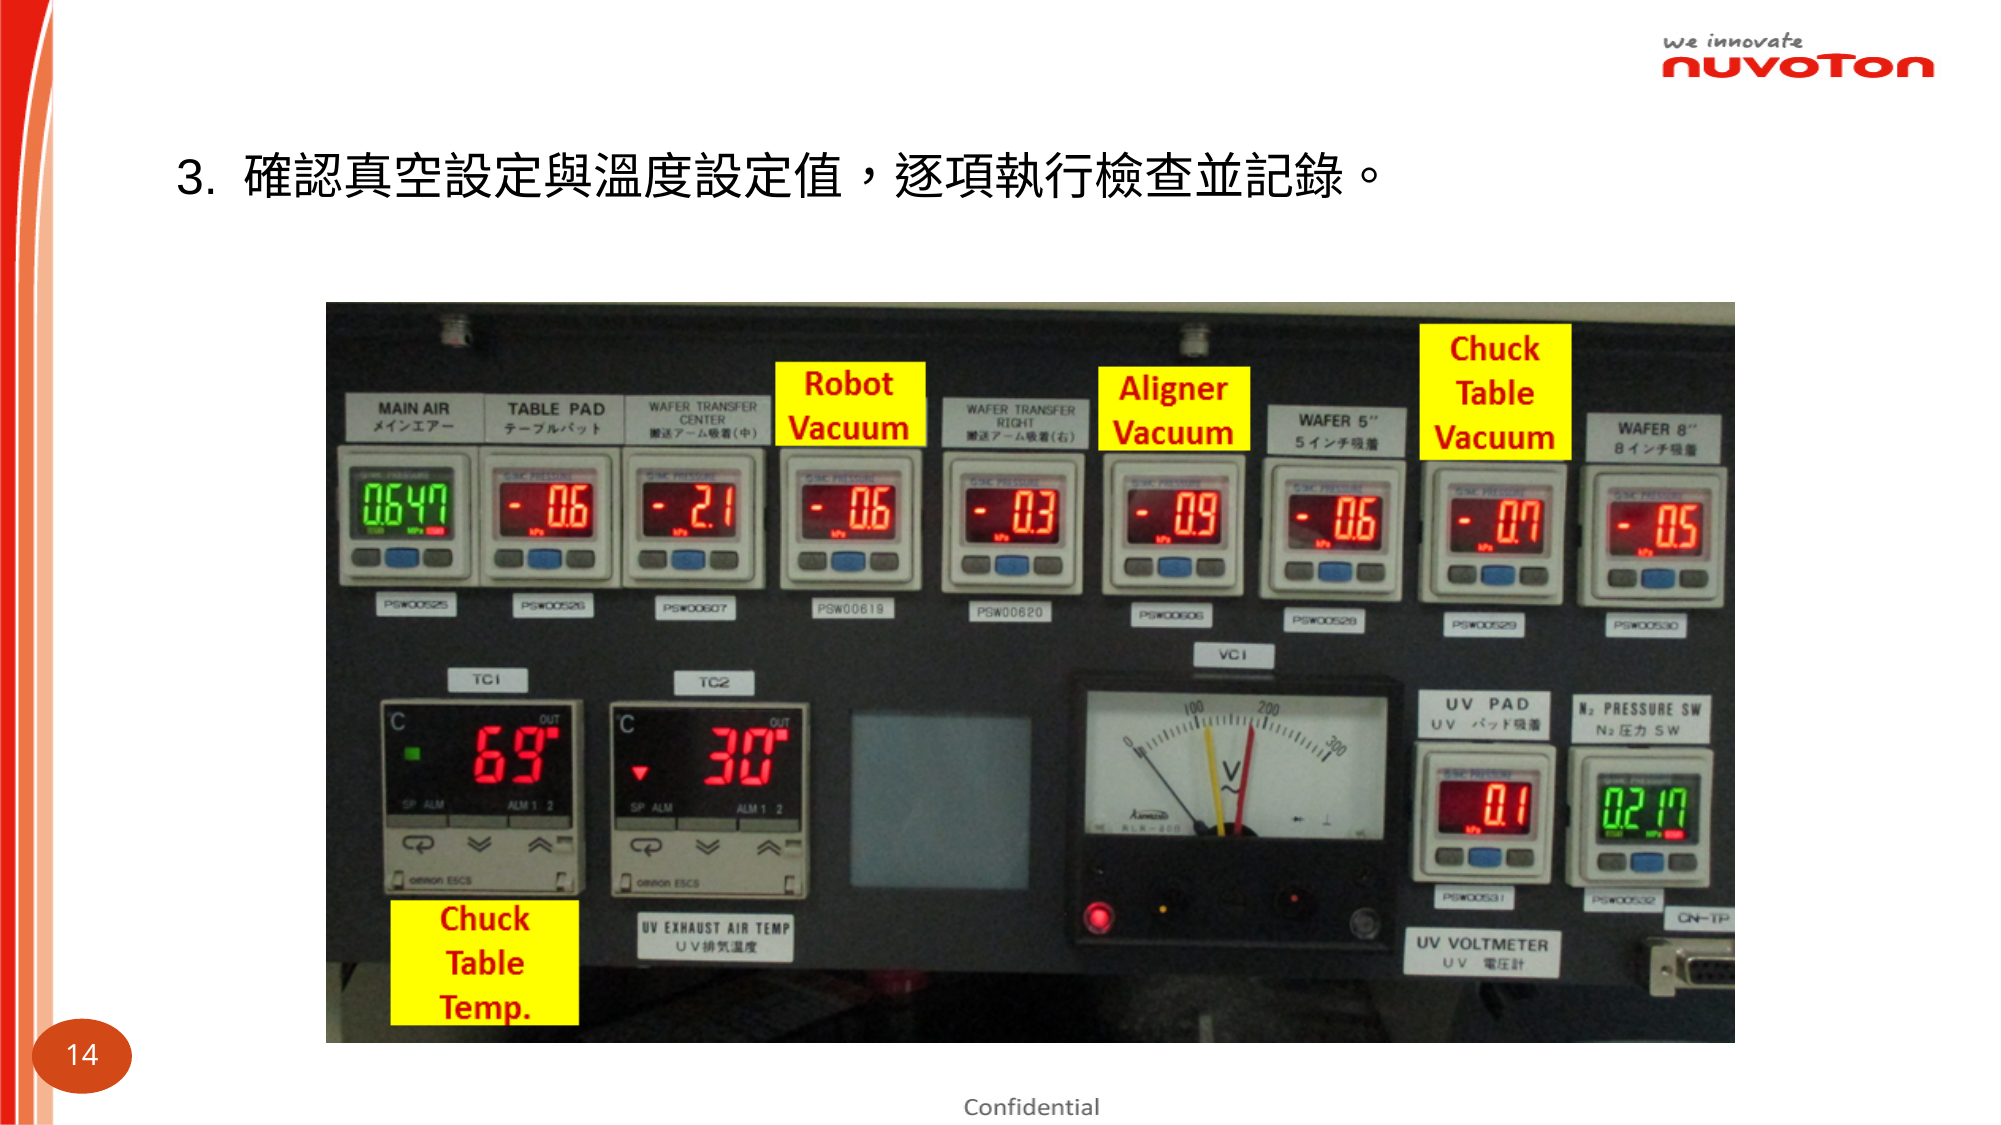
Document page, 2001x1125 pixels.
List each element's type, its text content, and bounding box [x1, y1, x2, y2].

text_box 3. 確認真空設定與溫度設定值，逐項執行檢查並記錄。 [161, 137, 1520, 212]
picture [0, 0, 2000, 1125]
slide_number 13 [31, 1018, 132, 1094]
